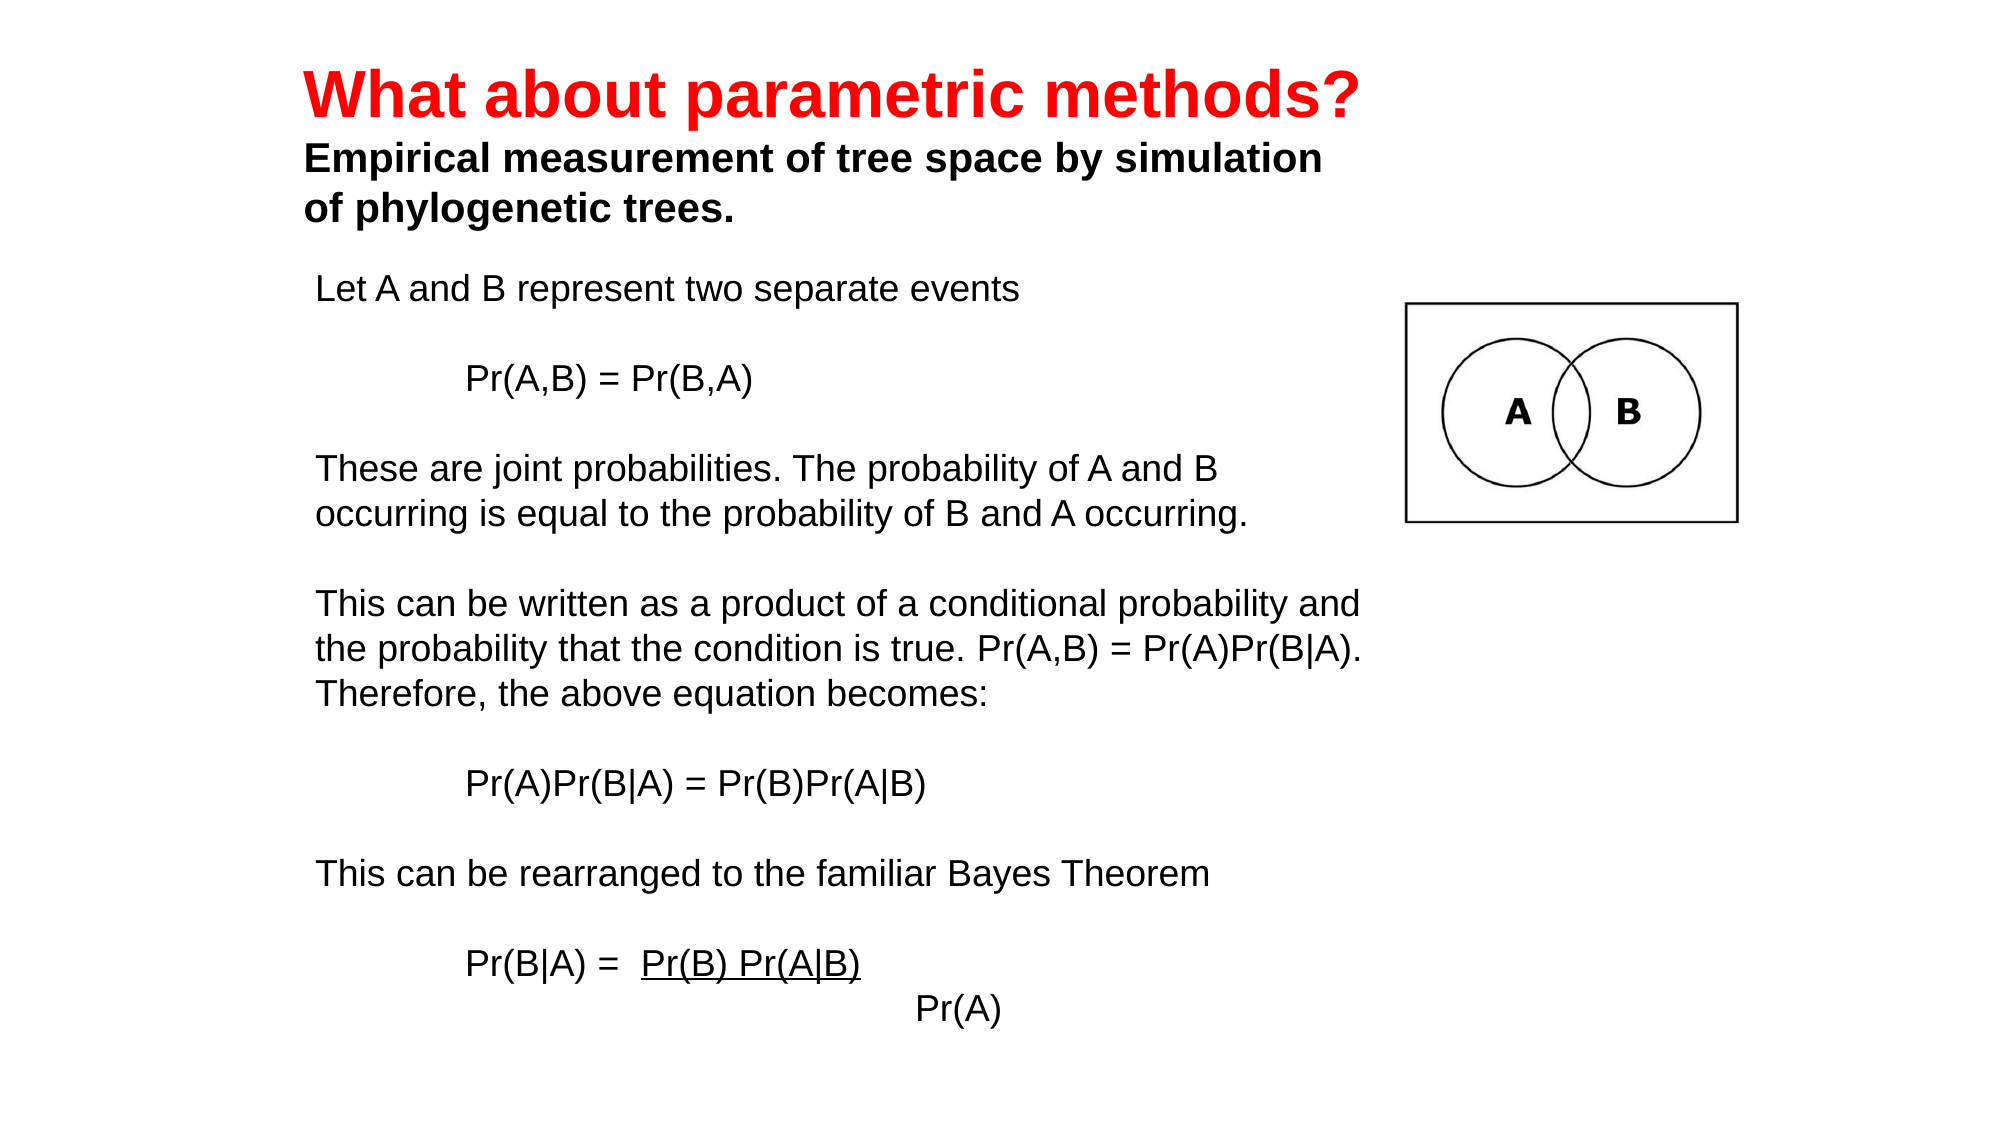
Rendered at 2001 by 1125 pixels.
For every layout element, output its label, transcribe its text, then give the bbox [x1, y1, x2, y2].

text_box What about parametric methods? Empirical measurement of tree space by simulation of phylogenetic trees. [288, 43, 1528, 239]
text_box Let A and B represent two separate events Pr(A,B) = Pr(B,A) These are joint probabilities. The probability of A and B occurring is equal to the probability of B and A occurring. This can be written as a product of a conditional probability and the probability that the condition is true. Pr(A,B) = Pr(A)Pr(B|A). Therefore, the above equation becomes: Pr(A)Pr(B|A) = Pr(B)Pr(A|B) This can be rearranged to the familiar Bayes Theorem Pr(B|A) = Pr(B) Pr(A|B) Pr(A) [300, 256, 1384, 1081]
picture [1397, 297, 1745, 527]
